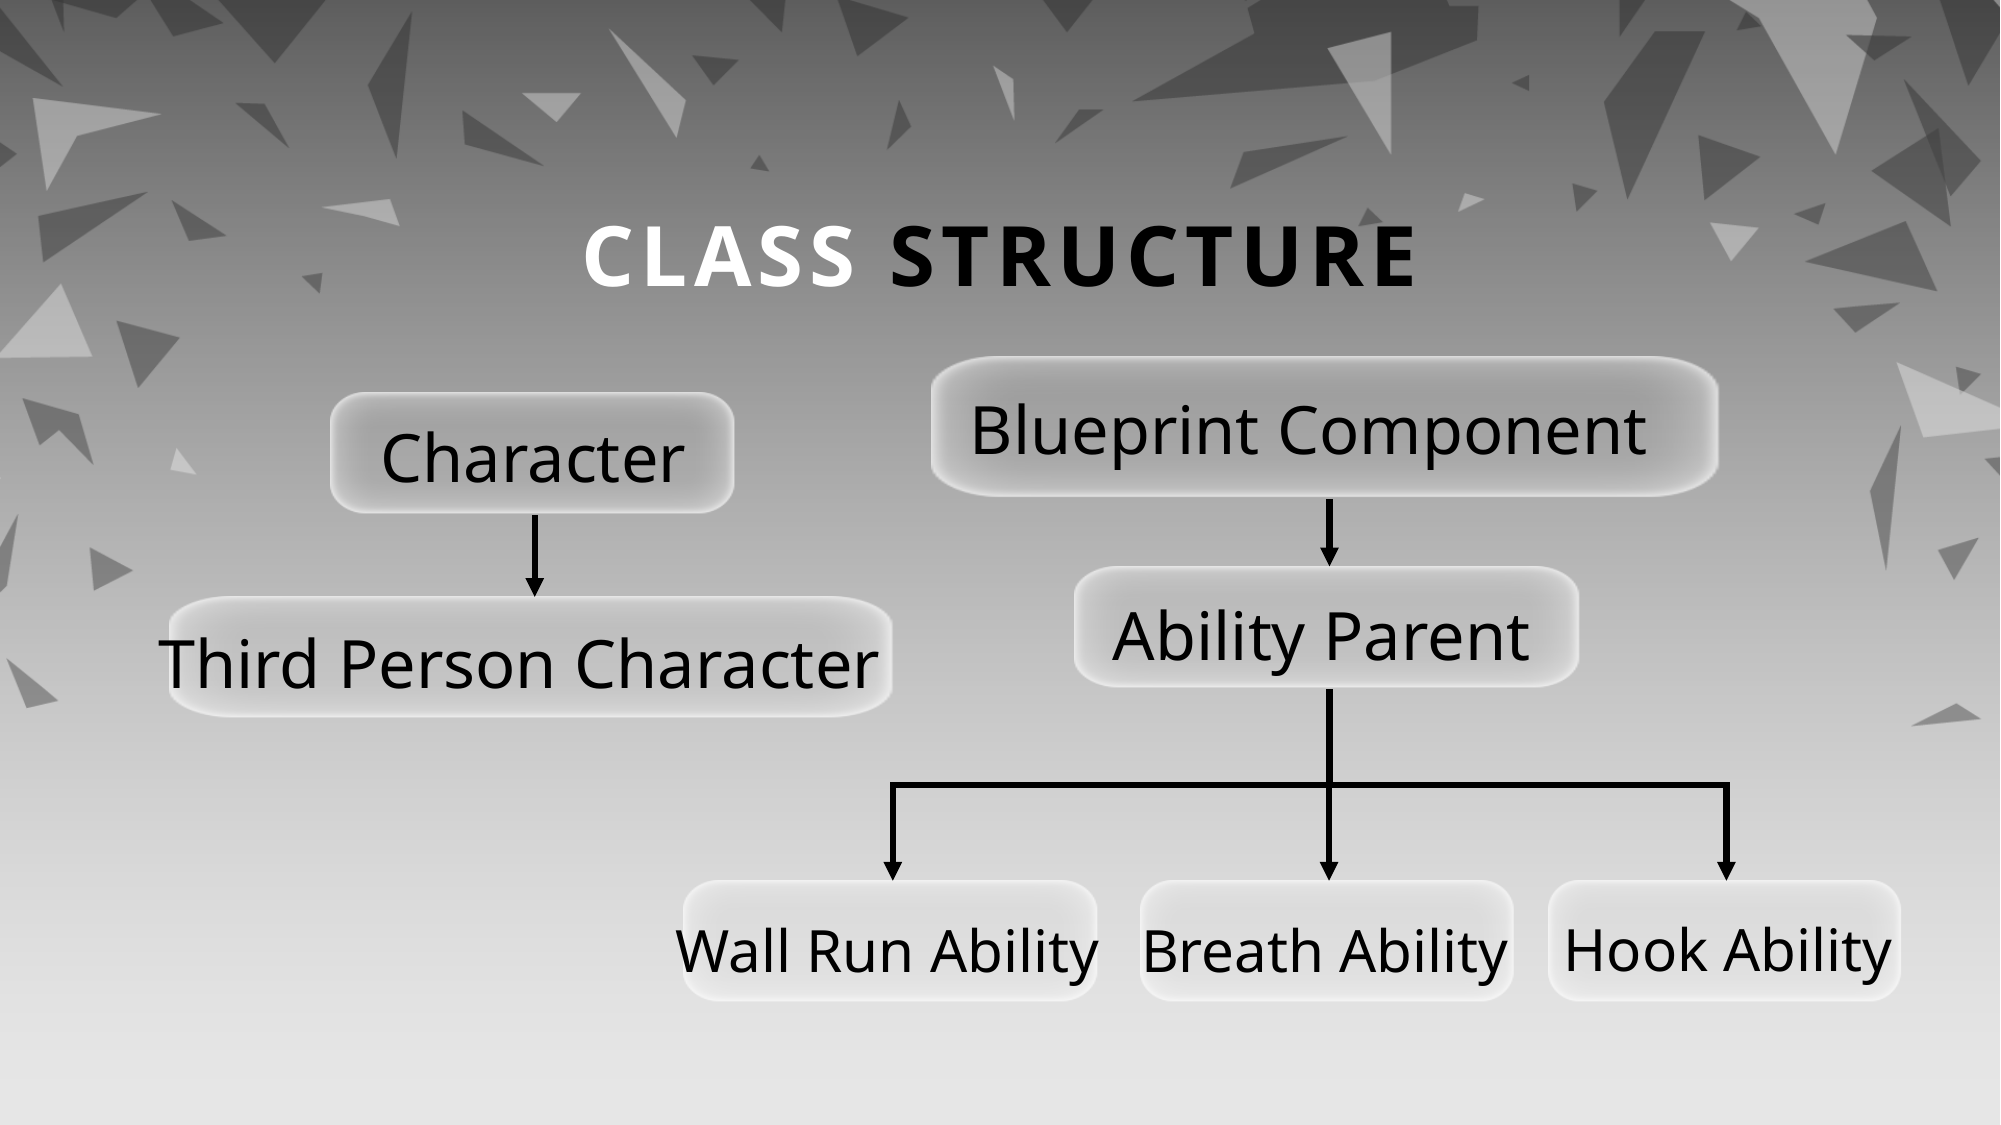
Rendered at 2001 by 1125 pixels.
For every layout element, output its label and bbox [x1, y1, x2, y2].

text_box [1432, 586, 1624, 984]
picture [0, 0, 2000, 1125]
text_box [198, 392, 841, 711]
text_box [1015, 566, 1207, 1004]
